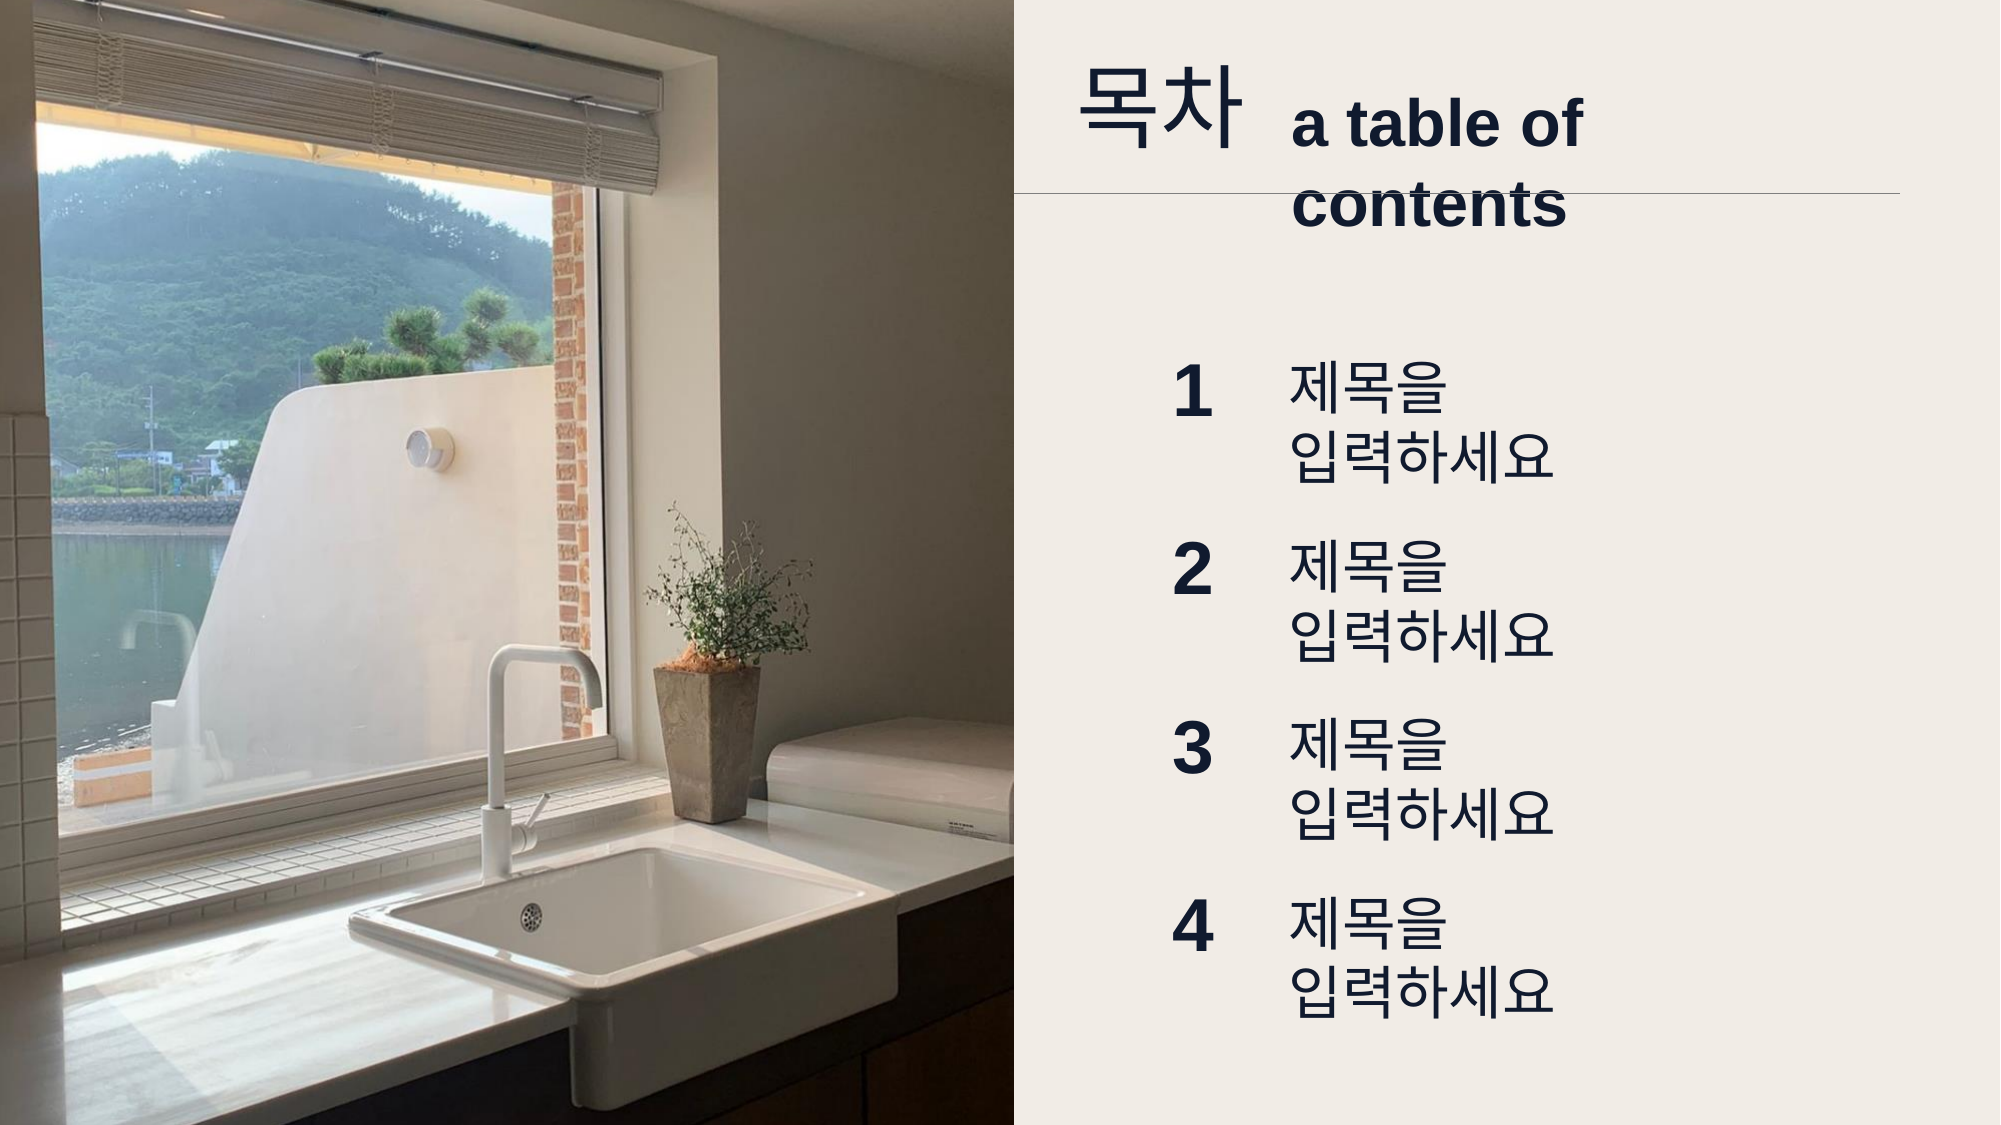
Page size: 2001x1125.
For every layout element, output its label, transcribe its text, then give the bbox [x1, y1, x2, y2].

text_box [1016, 0, 2000, 1125]
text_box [1156, 690, 1732, 797]
text_box a table of contents [1276, 201, 1828, 248]
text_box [1156, 333, 1732, 441]
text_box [1156, 511, 1732, 619]
text_box a table of contents [1276, 72, 1828, 192]
picture [0, 0, 1014, 1125]
text_box 목차 [1060, 42, 1271, 167]
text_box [1156, 868, 1732, 976]
